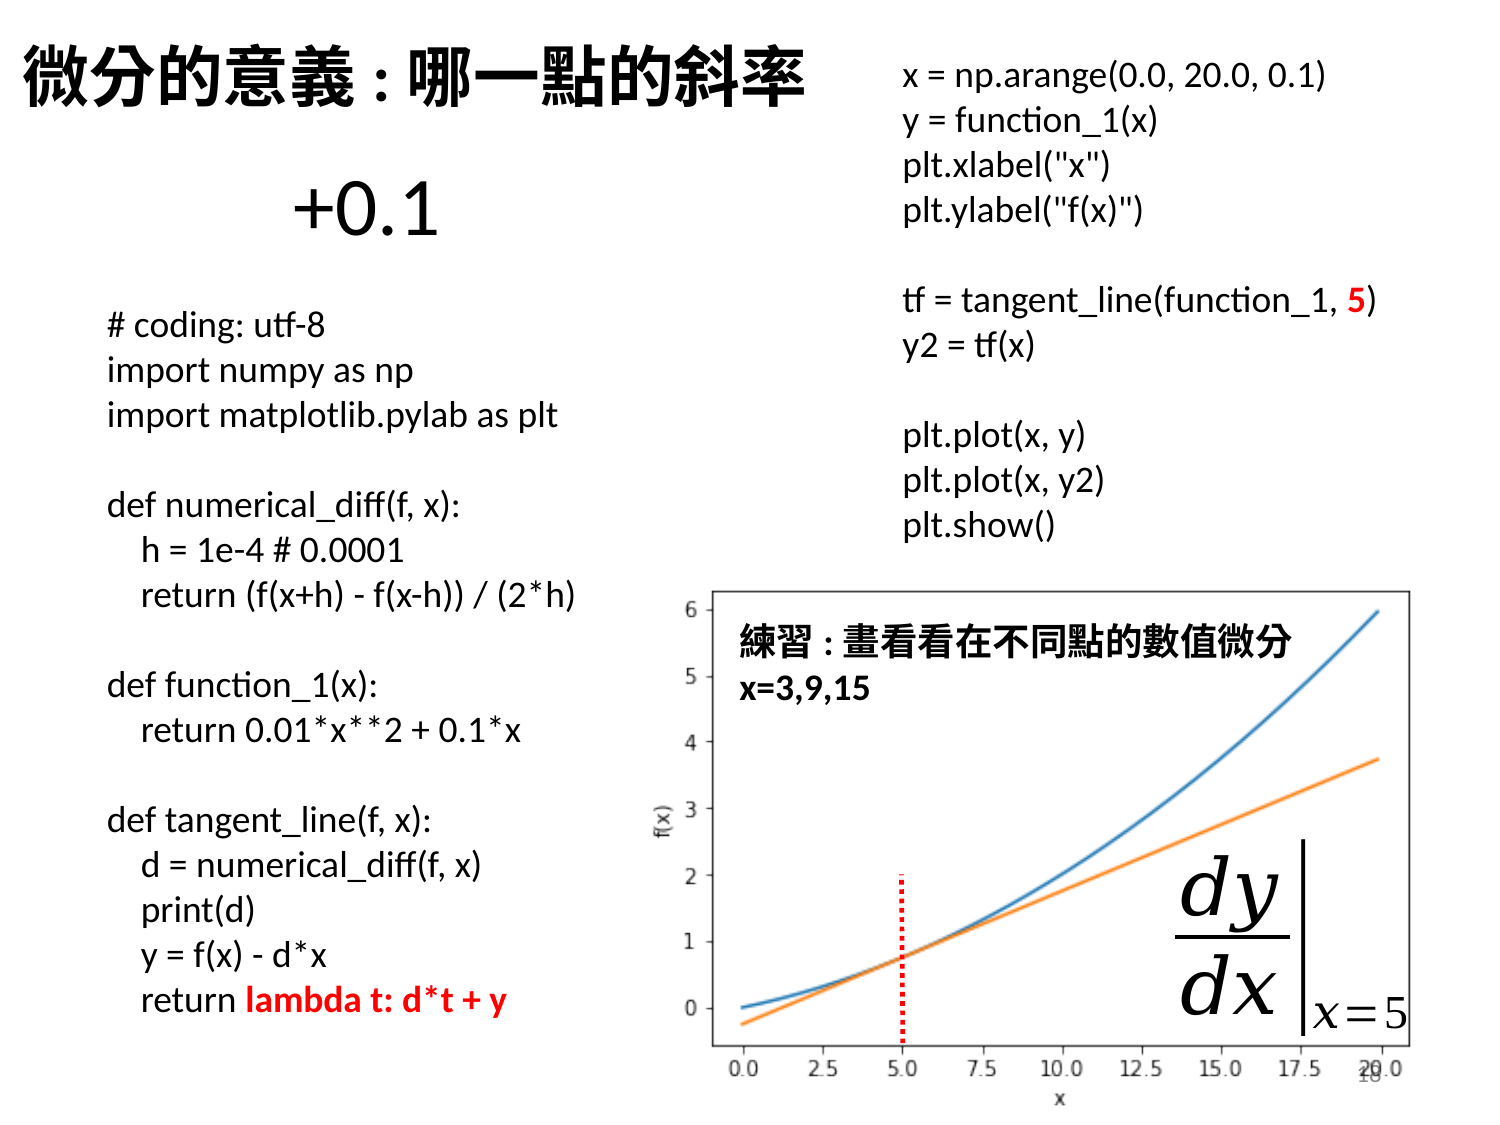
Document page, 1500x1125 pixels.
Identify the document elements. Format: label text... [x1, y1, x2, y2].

text_box x = np.arange(0.0, 20.0, 0.1) y = function_1(x) plt.xlabel("x") plt.ylabel("f(x)") tf = tangent_line(function_1, 5) y2 = tf(x) plt.plot(x, y) plt.plot(x, y2) plt.show() [887, 43, 1452, 553]
text_box 微分的意義:哪一點的斜率 [8, 27, 823, 123]
picture [639, 570, 1432, 1125]
text_box # coding: utf-8 import numpy as np import matplotlib.pylab as plt def numerical_diff(f, x): h = 1e-4 # 0.0001 return (f(x+h) - f(x-h)) / (2*h) def function_1(x): return 0.01*x**2 + 0.1*x def tangent_line(f, x): d = numerical_diff(f, x) print(d) y = f(x) - d*x return lambda t: d*t + y [92, 292, 842, 1028]
